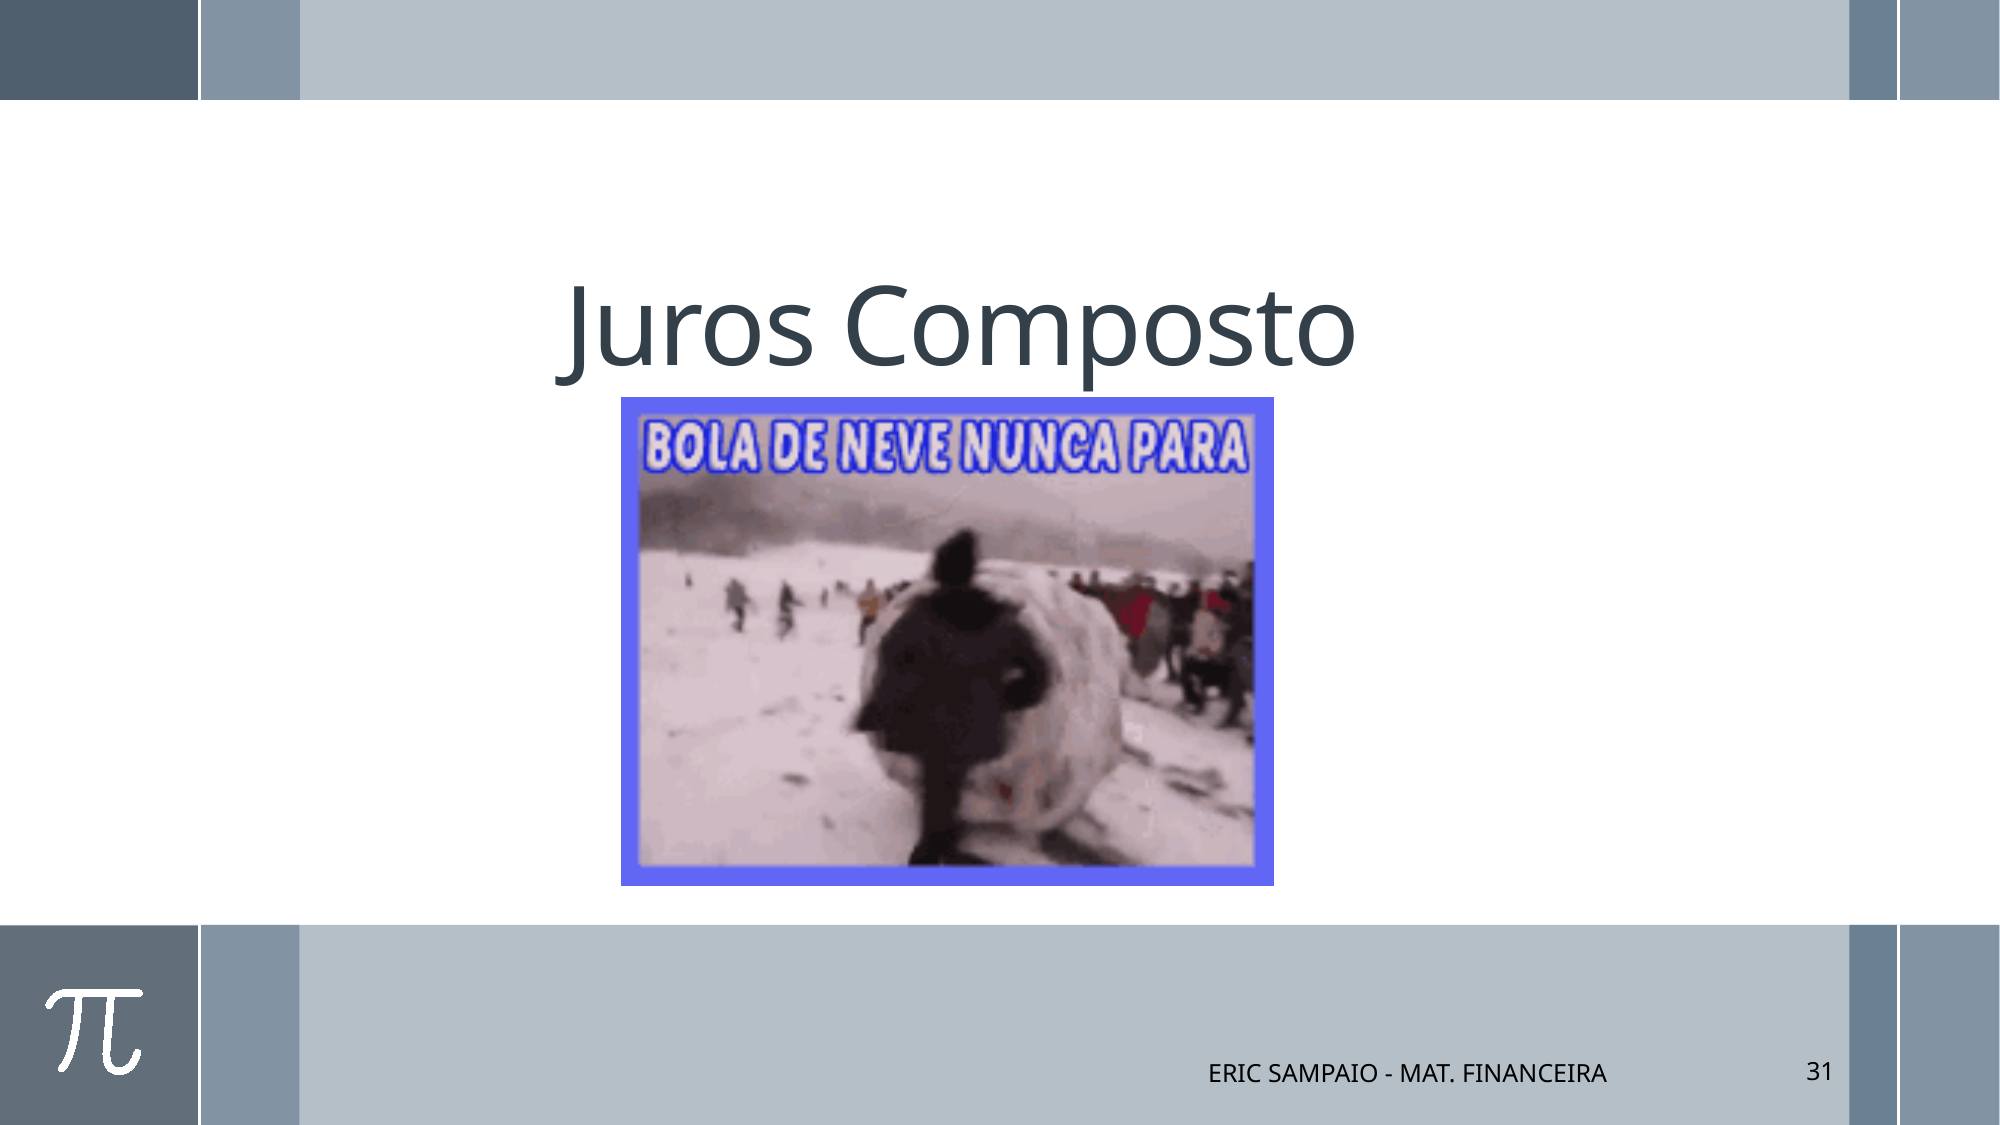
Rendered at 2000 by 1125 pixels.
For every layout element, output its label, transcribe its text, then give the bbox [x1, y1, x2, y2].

picture [621, 397, 1274, 887]
slide_number 31 [1749, 1042, 1850, 1103]
footer Eric Sampaio - Mat. Financeira [1082, 1042, 1734, 1103]
title Juros Composto [262, 262, 1663, 398]
